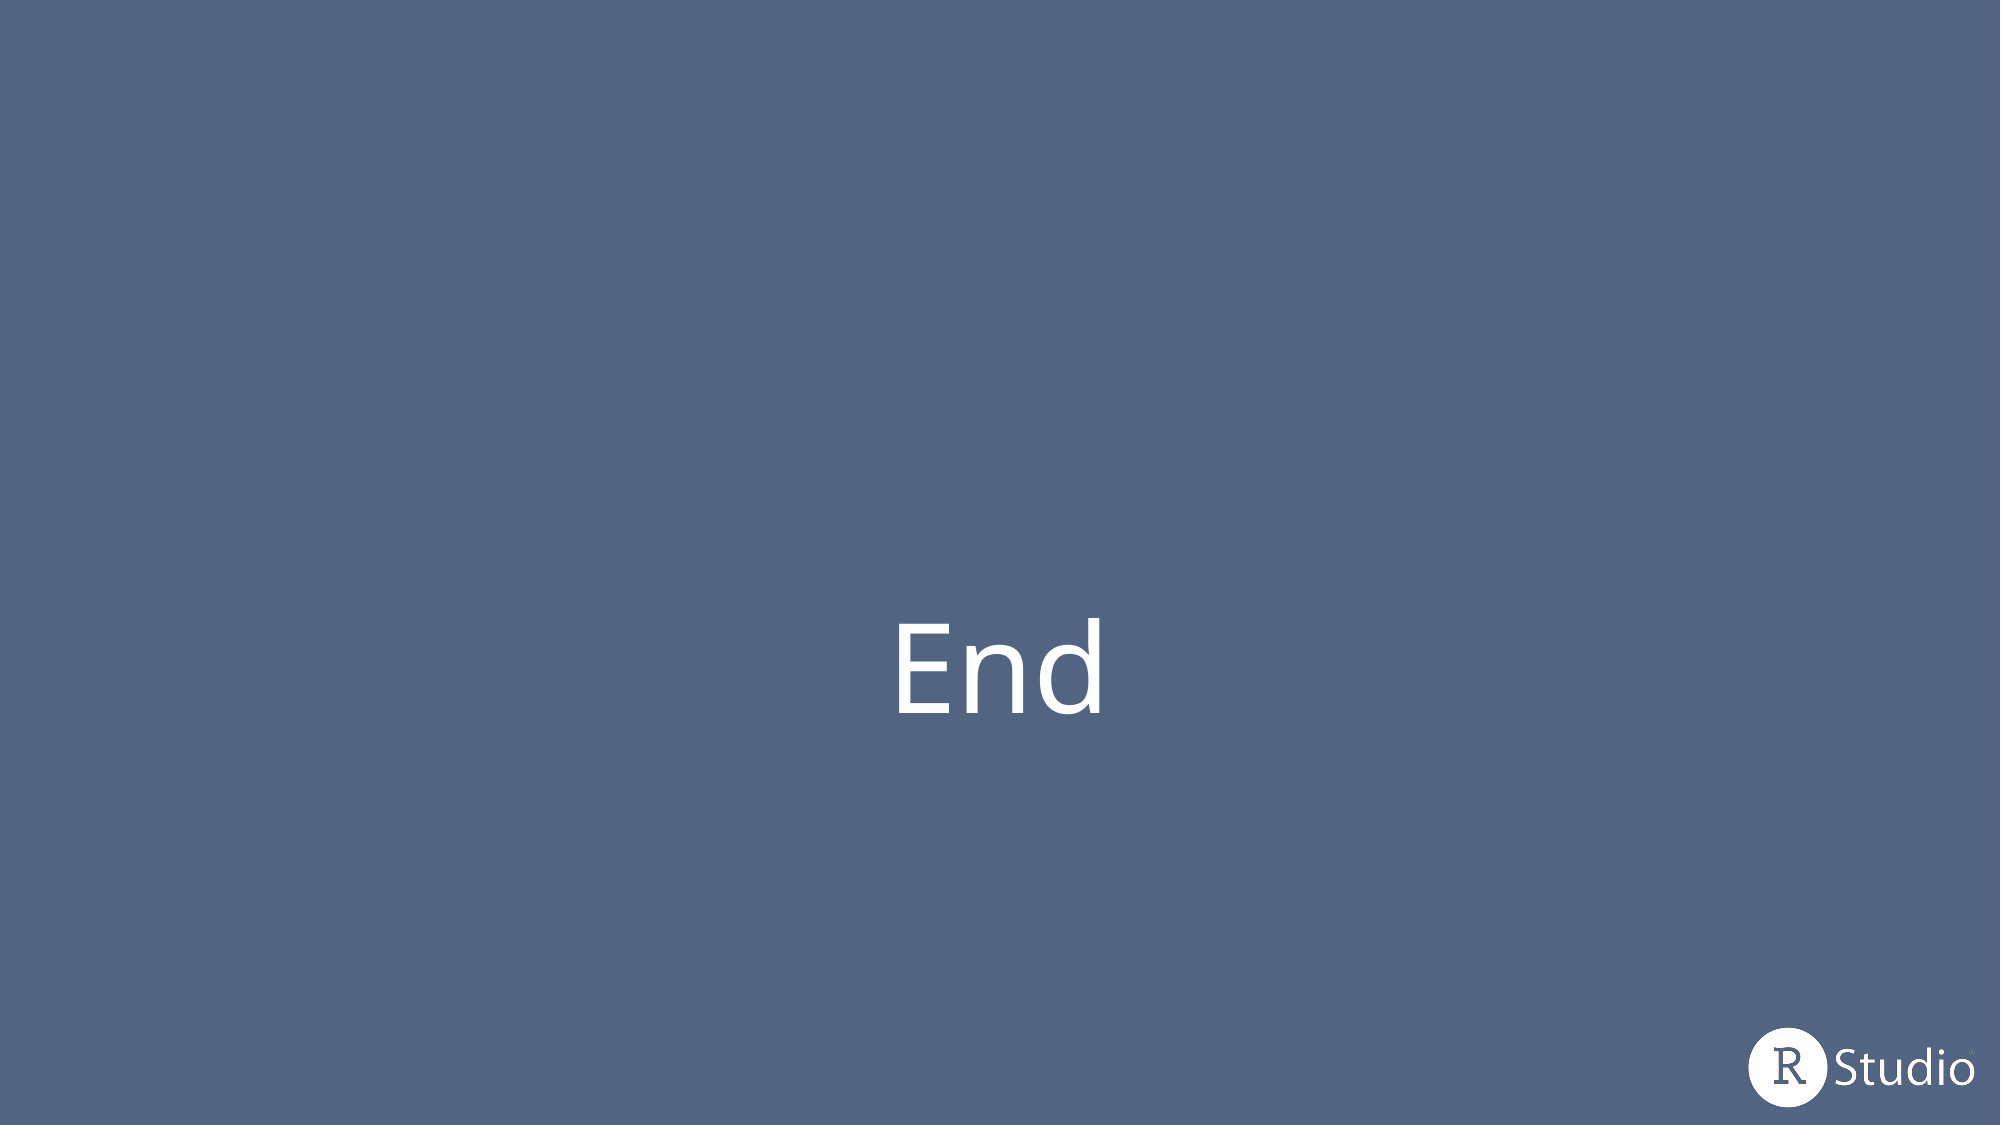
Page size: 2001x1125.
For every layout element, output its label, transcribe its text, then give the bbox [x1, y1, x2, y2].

title End [136, 280, 1862, 749]
picture [1747, 1027, 1976, 1108]
